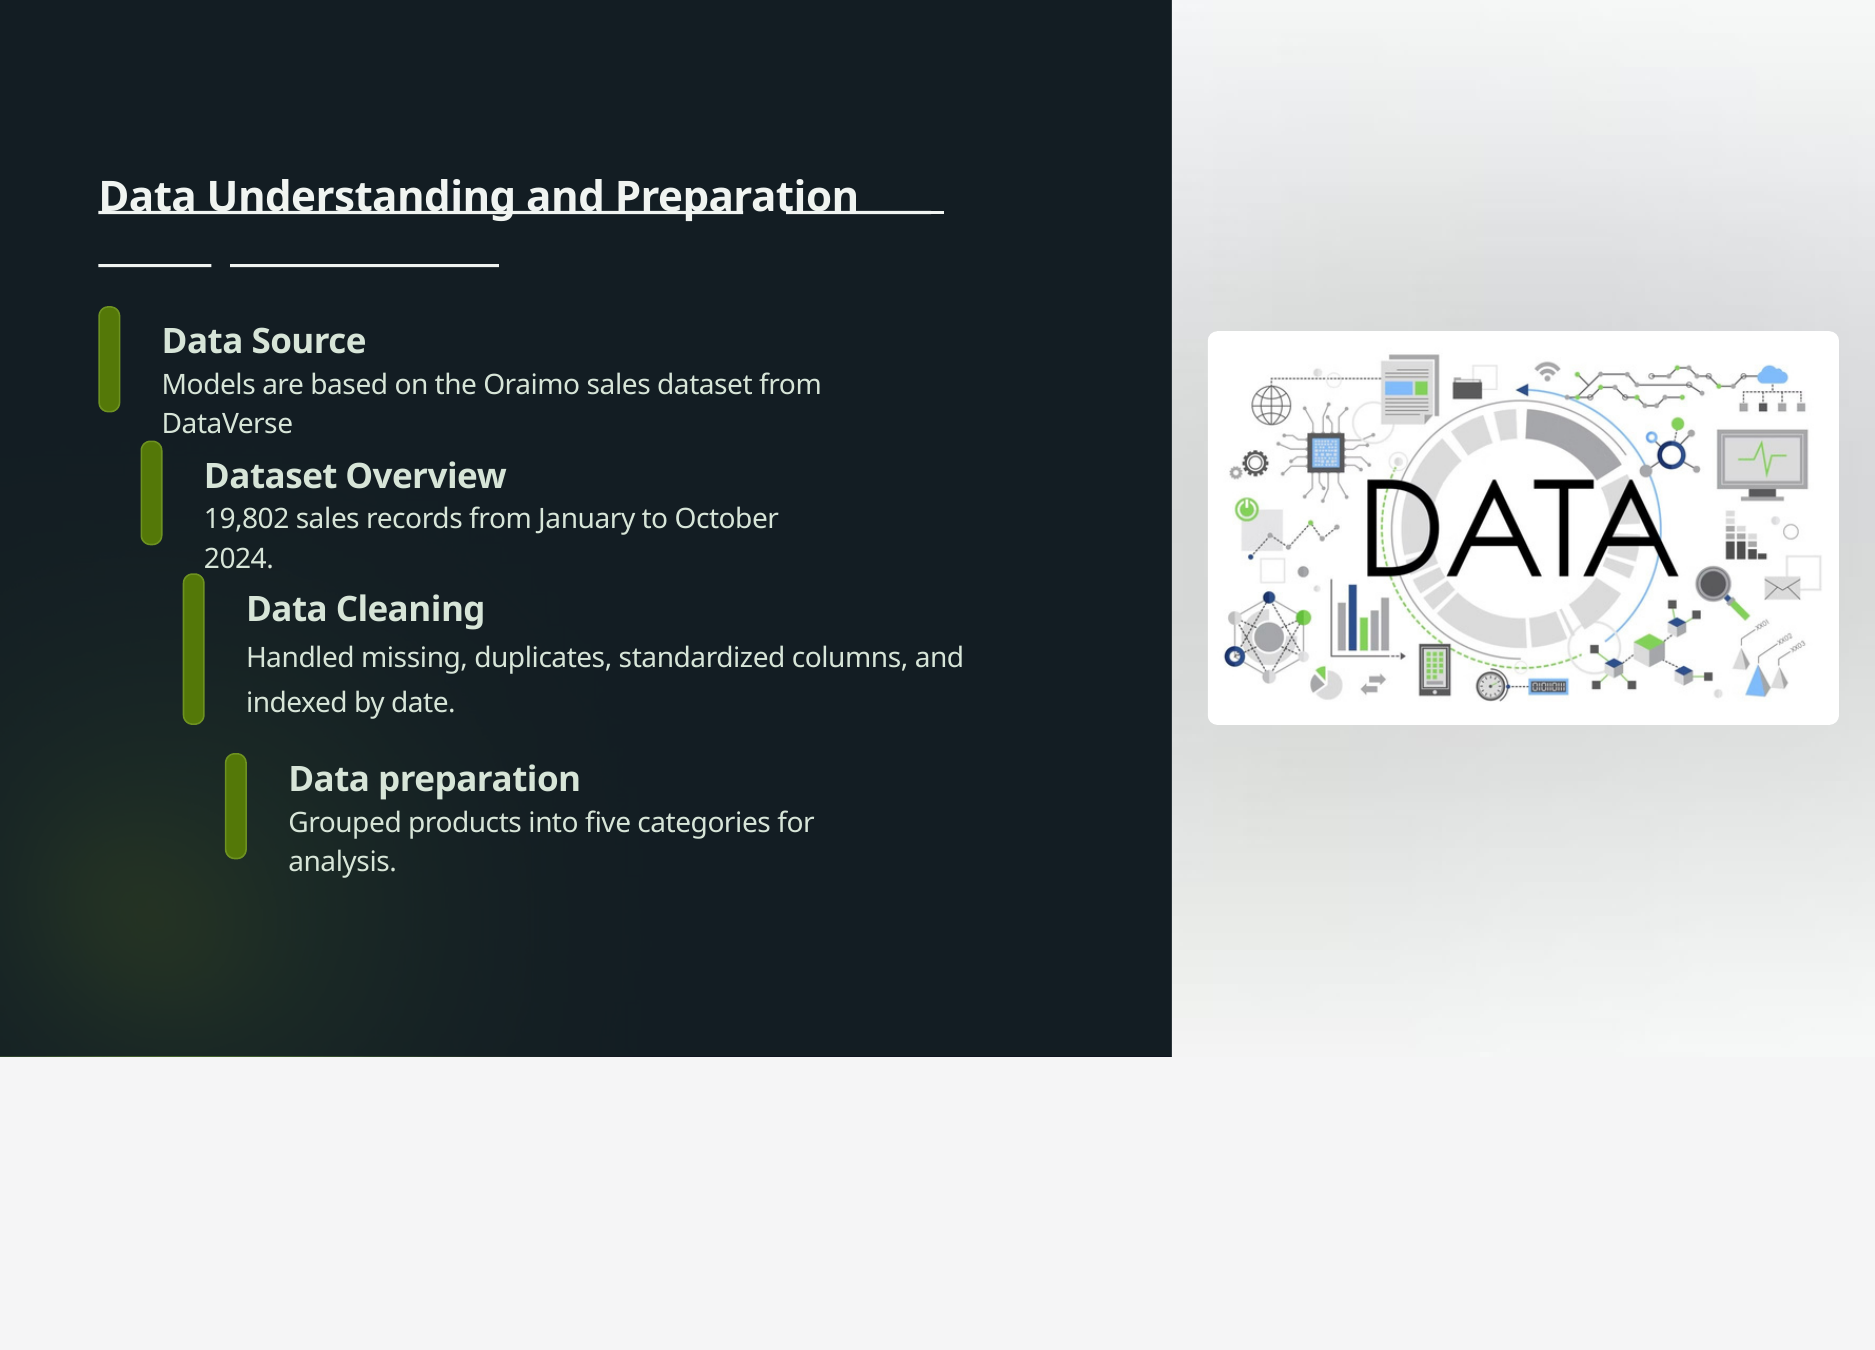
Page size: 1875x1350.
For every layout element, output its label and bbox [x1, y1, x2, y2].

text_box [98, 263, 500, 268]
text_box [0, 0, 1875, 1057]
text_box [87, 295, 131, 424]
text_box [87, 200, 955, 225]
text_box [172, 562, 216, 736]
text_box [129, 429, 174, 556]
text_box [1207, 330, 1840, 726]
text_box [214, 742, 258, 870]
